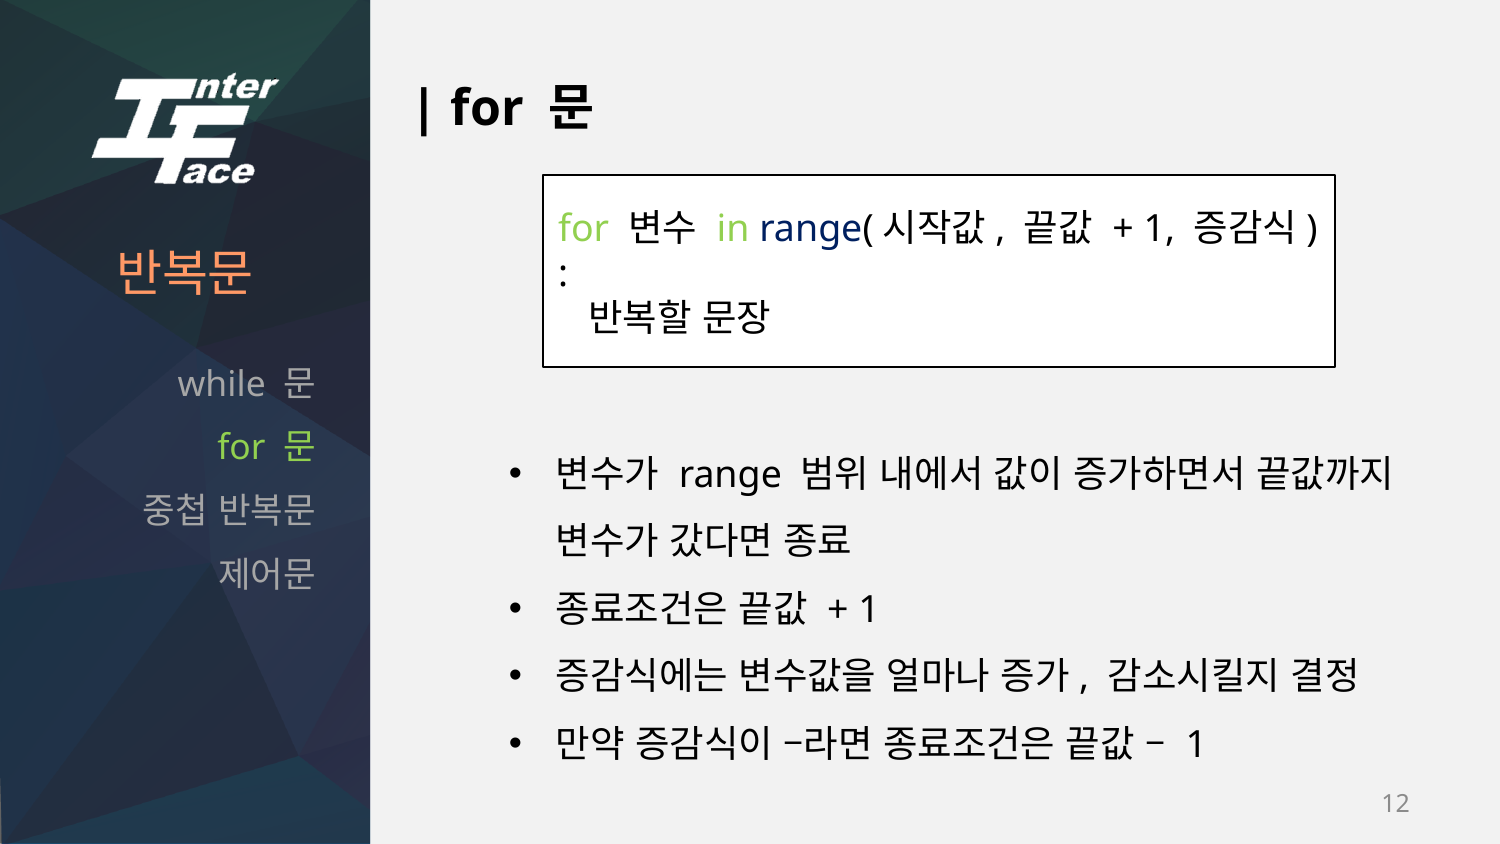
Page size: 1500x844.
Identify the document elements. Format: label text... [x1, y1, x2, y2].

slide_number 12 [1074, 782, 1425, 827]
picture [0, 0, 371, 844]
text_box 변수가 range 범위 내에서 값이 증가하면서 끝값까지 변수가 갔다면 종료 종료조건은 끝값 + 1 증감식에는 변수값을 얼마나 증가, 감소시킬지 결정 만약 증감식이 –라면 종료조건은 끝값 – 1 [494, 419, 1483, 773]
text_box for 변수 in range(시작값, 끝값 + 1, 증감식) : 반복할 문장 [541, 173, 1337, 369]
text_box | for 문 [395, 68, 939, 143]
